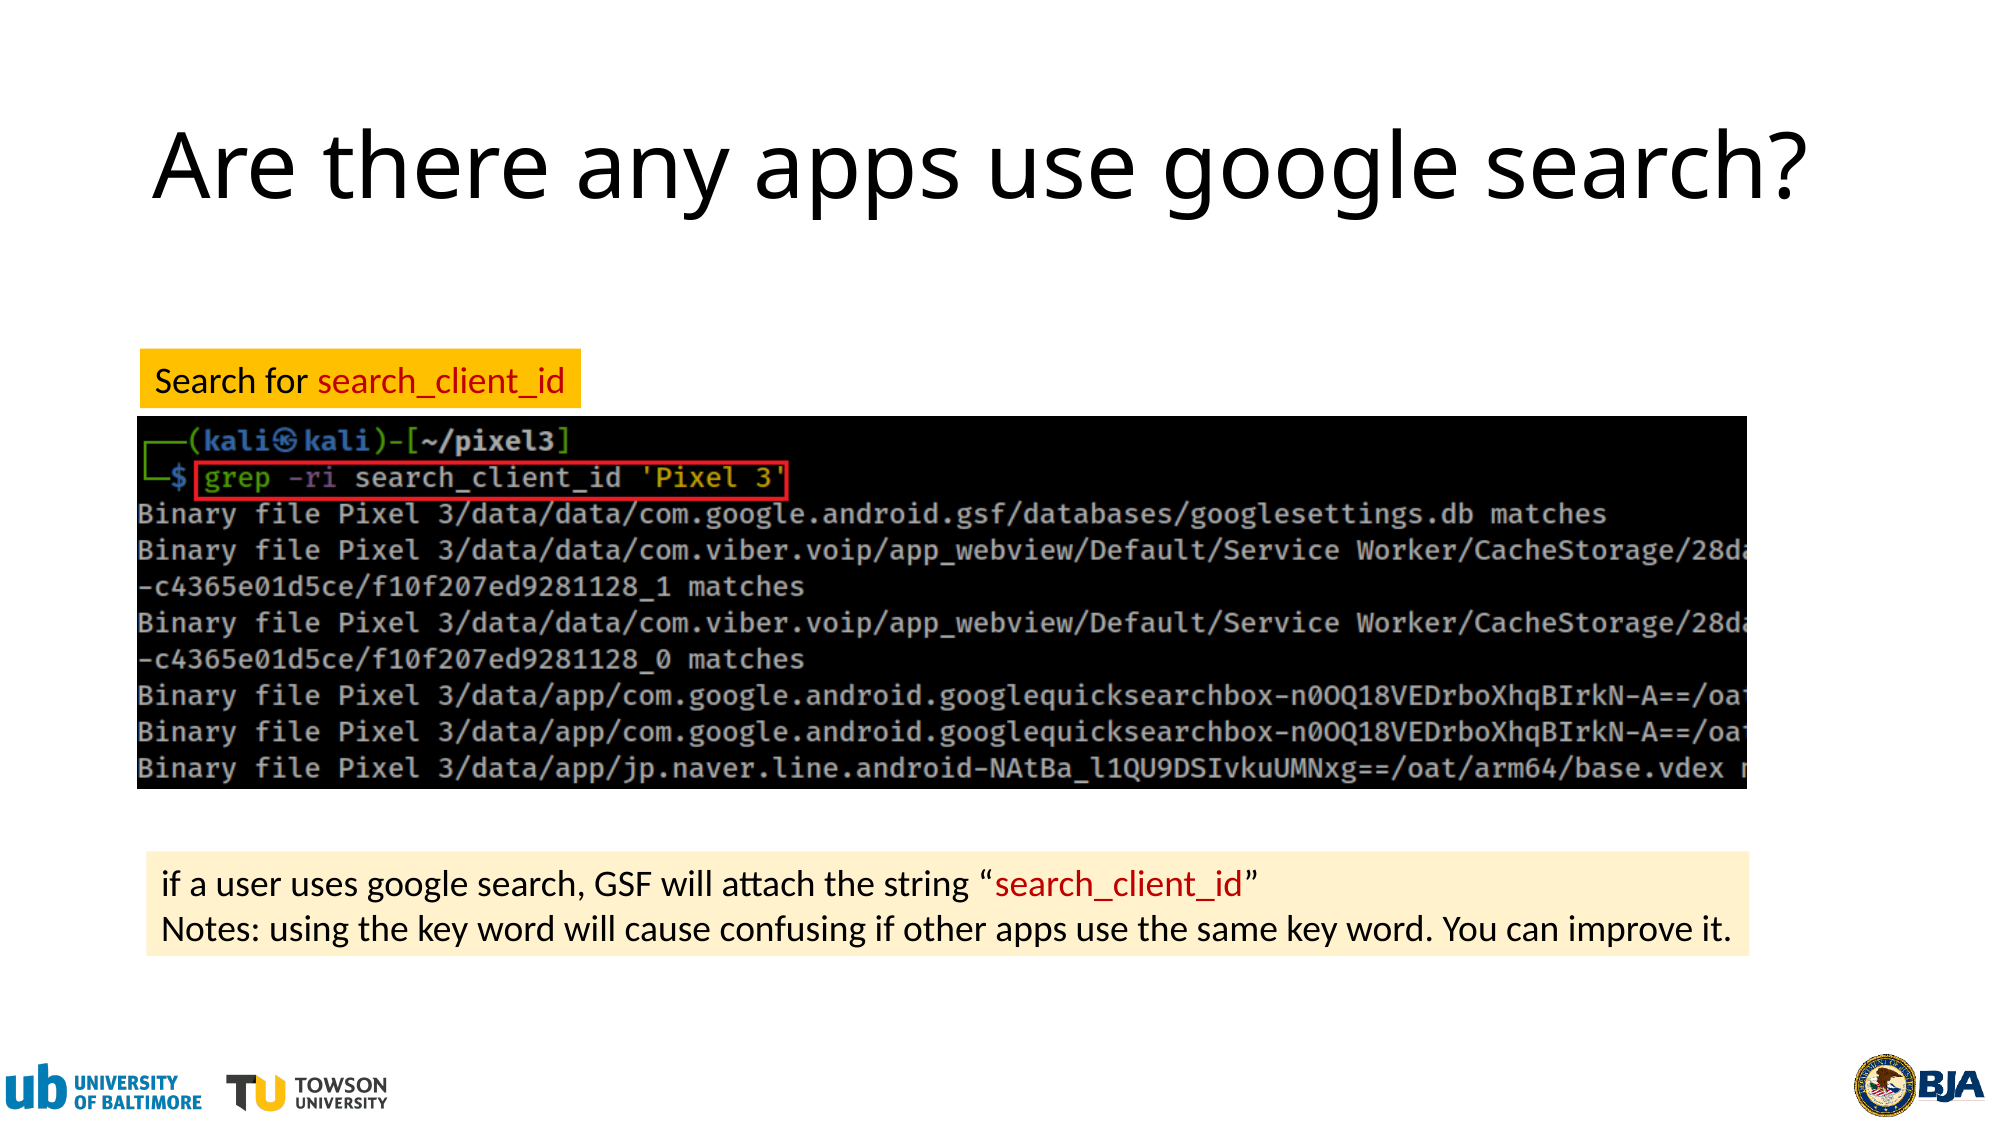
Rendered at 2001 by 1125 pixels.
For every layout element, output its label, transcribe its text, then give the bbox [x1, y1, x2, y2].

picture [0, 1031, 407, 1125]
picture [1854, 1054, 1986, 1117]
title Are there any apps use google search? [137, 59, 1863, 278]
text_box if a user uses google search, GSF will attach the string “search_client_id” Notes: using the key word will cause confusing if other apps use the same key word. You can improve it. [146, 851, 1750, 957]
picture [137, 416, 1747, 789]
text_box Search for search_client_id [140, 348, 581, 409]
